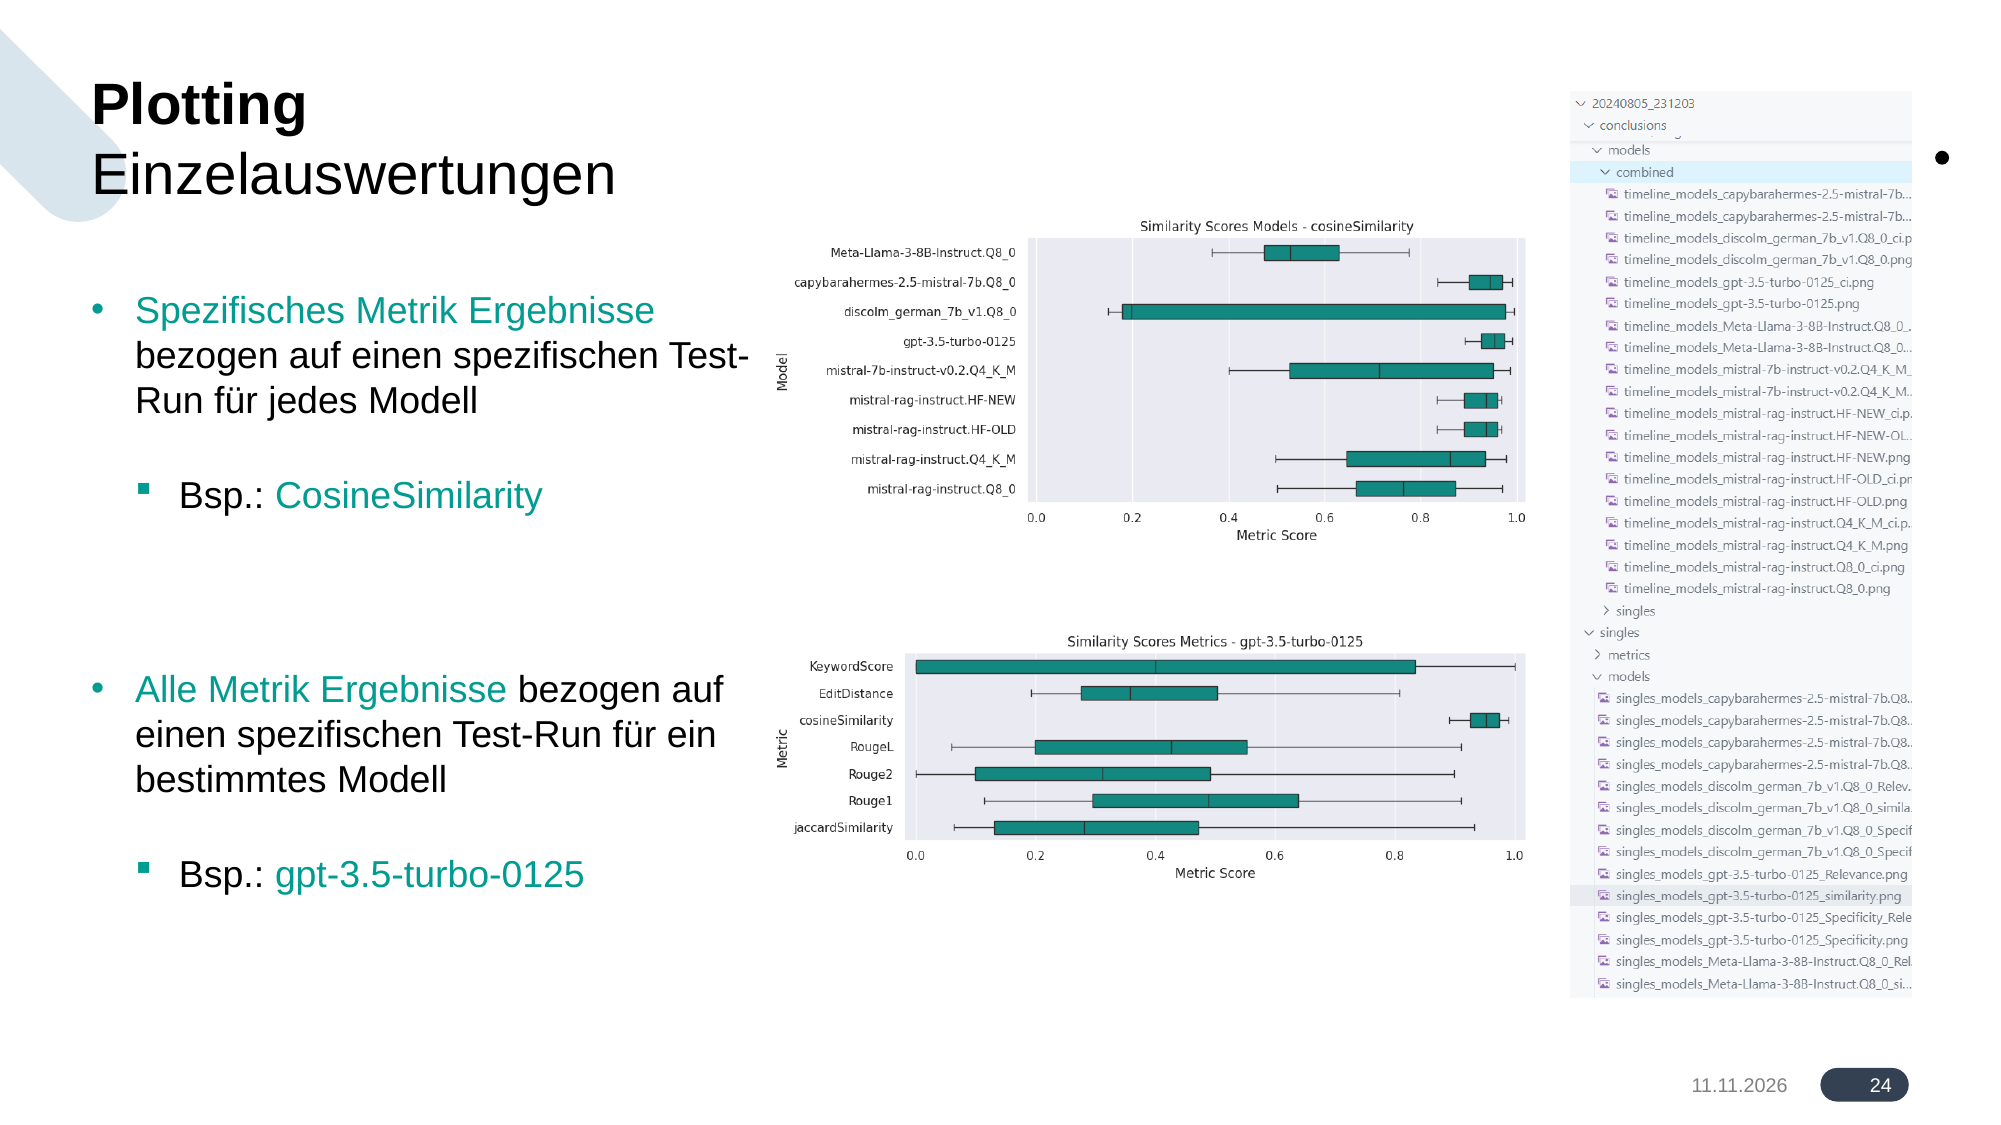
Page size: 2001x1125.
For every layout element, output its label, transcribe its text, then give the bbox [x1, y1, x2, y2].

slide_number 24 [1820, 1067, 1909, 1102]
title Plotting [91, 66, 1909, 136]
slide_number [1691, 1072, 1791, 1097]
list Einzelauswertungen [91, 136, 1565, 207]
picture [761, 621, 1540, 895]
text_box Alle Metrik Ergebnisse bezogen auf einen spezifischen Test-Run für ein bestimmtes Modell Bsp.: gpt-3.5-turbo-0125 [91, 664, 756, 881]
picture [761, 206, 1540, 558]
picture [1570, 90, 1913, 999]
text_box Spezifisches Metrik Ergebnisse bezogen auf einen spezifischen Test-Run für jedes Modell Bsp.: CosineSimilarity [91, 286, 756, 502]
